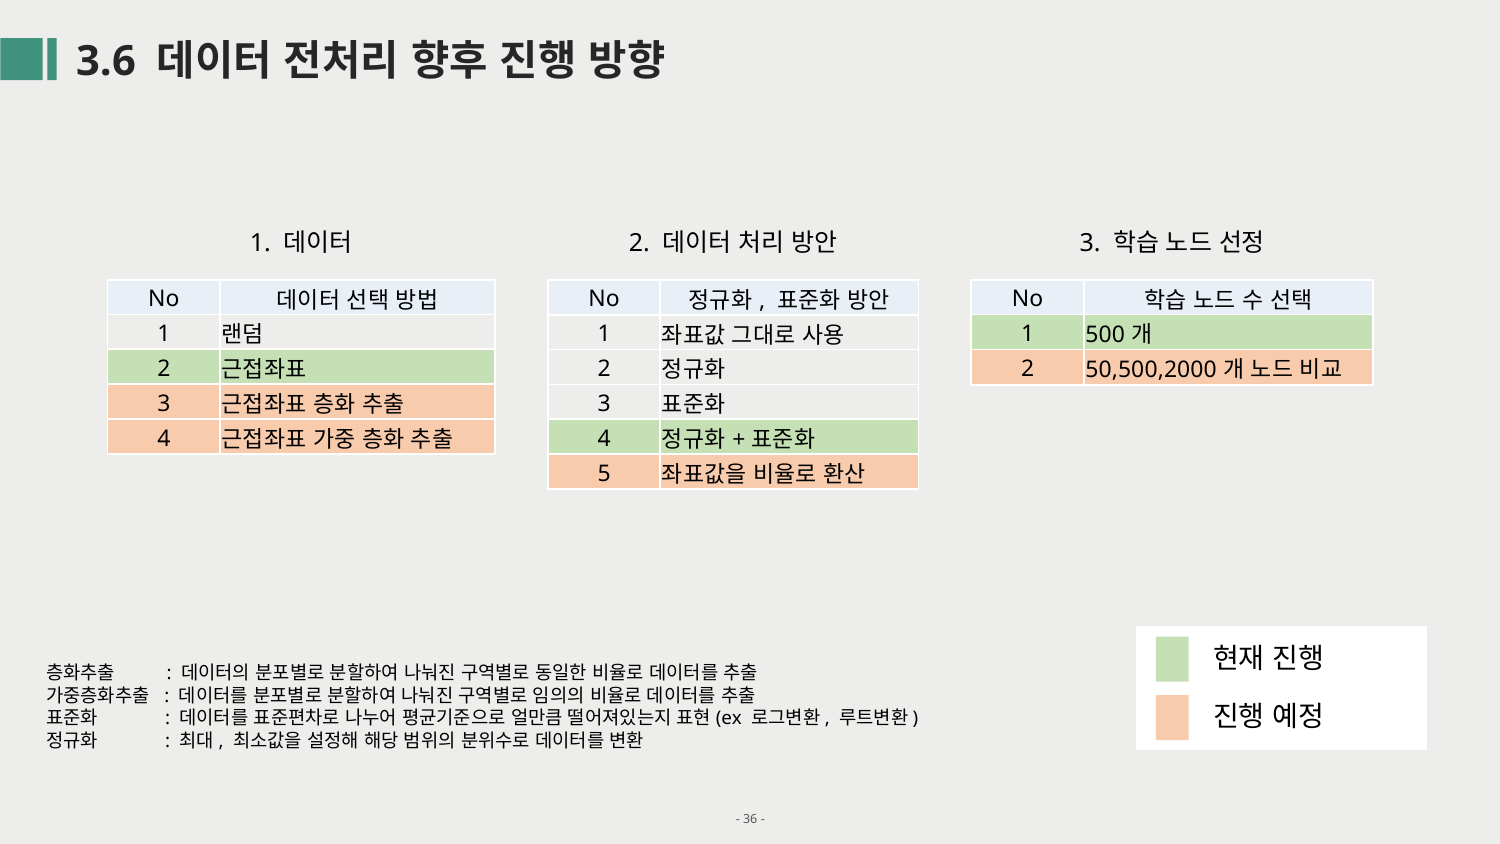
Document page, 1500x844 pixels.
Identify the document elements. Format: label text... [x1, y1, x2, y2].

table_cell 50,500,2000개 노드 비교 [1085, 350, 1372, 384]
table_cell 500개 [1085, 315, 1372, 349]
table_cell 2 [108, 350, 219, 383]
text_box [0, 38, 57, 81]
table_cell 근접좌표 층화 추출 [221, 385, 494, 418]
table_cell 1 [108, 315, 219, 348]
text_box 3.6 데이터 전처리 향후 진행 방향 [61, 26, 959, 92]
table_header 데이터 선택 방법 [221, 281, 494, 314]
table_cell 근접좌표 [221, 350, 494, 383]
text_box 3. 학습 노드 선정 [1038, 218, 1306, 264]
table_cell 3 [108, 385, 219, 418]
text_box 1. 데이터 [167, 218, 435, 264]
table_cell 근접좌표 가중 층화 추출 [221, 420, 494, 453]
text_box 2. 데이터 처리 방안 [599, 218, 867, 264]
table_header No [972, 281, 1083, 314]
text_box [1136, 626, 1427, 751]
table_cell 5 [549, 455, 659, 488]
table_cell 2 [549, 350, 659, 384]
table_header No [549, 281, 659, 314]
table_header 학습 노드 수 선택 [1085, 281, 1372, 314]
table_cell 정규화+표준화 [661, 420, 918, 453]
text_box 층화추출 : 데이터의 분포별로 분할하여 나눠진 구역별로 동일한 비율로 데이터를 추출 가중층화추출 : 데이터를 분포별로 분할하여 나눠진 구역별로 임의의 비율로 데이터를 추출 표준화 : 데이터를 표준편차로 나누어 평균기준으로 얼만큼 떨어져있는지 표현(ex 로그변환, 루트변환) 정규화 : 최대, 최소값을 설정해 해당 범위의 분위수로 데이터를 변환 [31, 653, 1230, 759]
table_cell 표준화 [661, 385, 918, 418]
table_cell 4 [108, 420, 219, 453]
table_header No [108, 281, 219, 314]
table_header 정규화, 표준화 방안 [661, 281, 918, 314]
table_cell 좌표값 그대로 사용 [661, 316, 918, 349]
table_cell 좌표값을 비율로 환산 [661, 455, 918, 488]
table_cell 4 [549, 420, 659, 453]
table_cell 정규화 [661, 350, 918, 384]
table_cell 1 [972, 315, 1083, 349]
table_cell 3 [549, 385, 659, 418]
table_cell 1 [549, 316, 659, 349]
table_cell 랜덤 [221, 315, 494, 348]
table_cell 2 [972, 350, 1083, 384]
